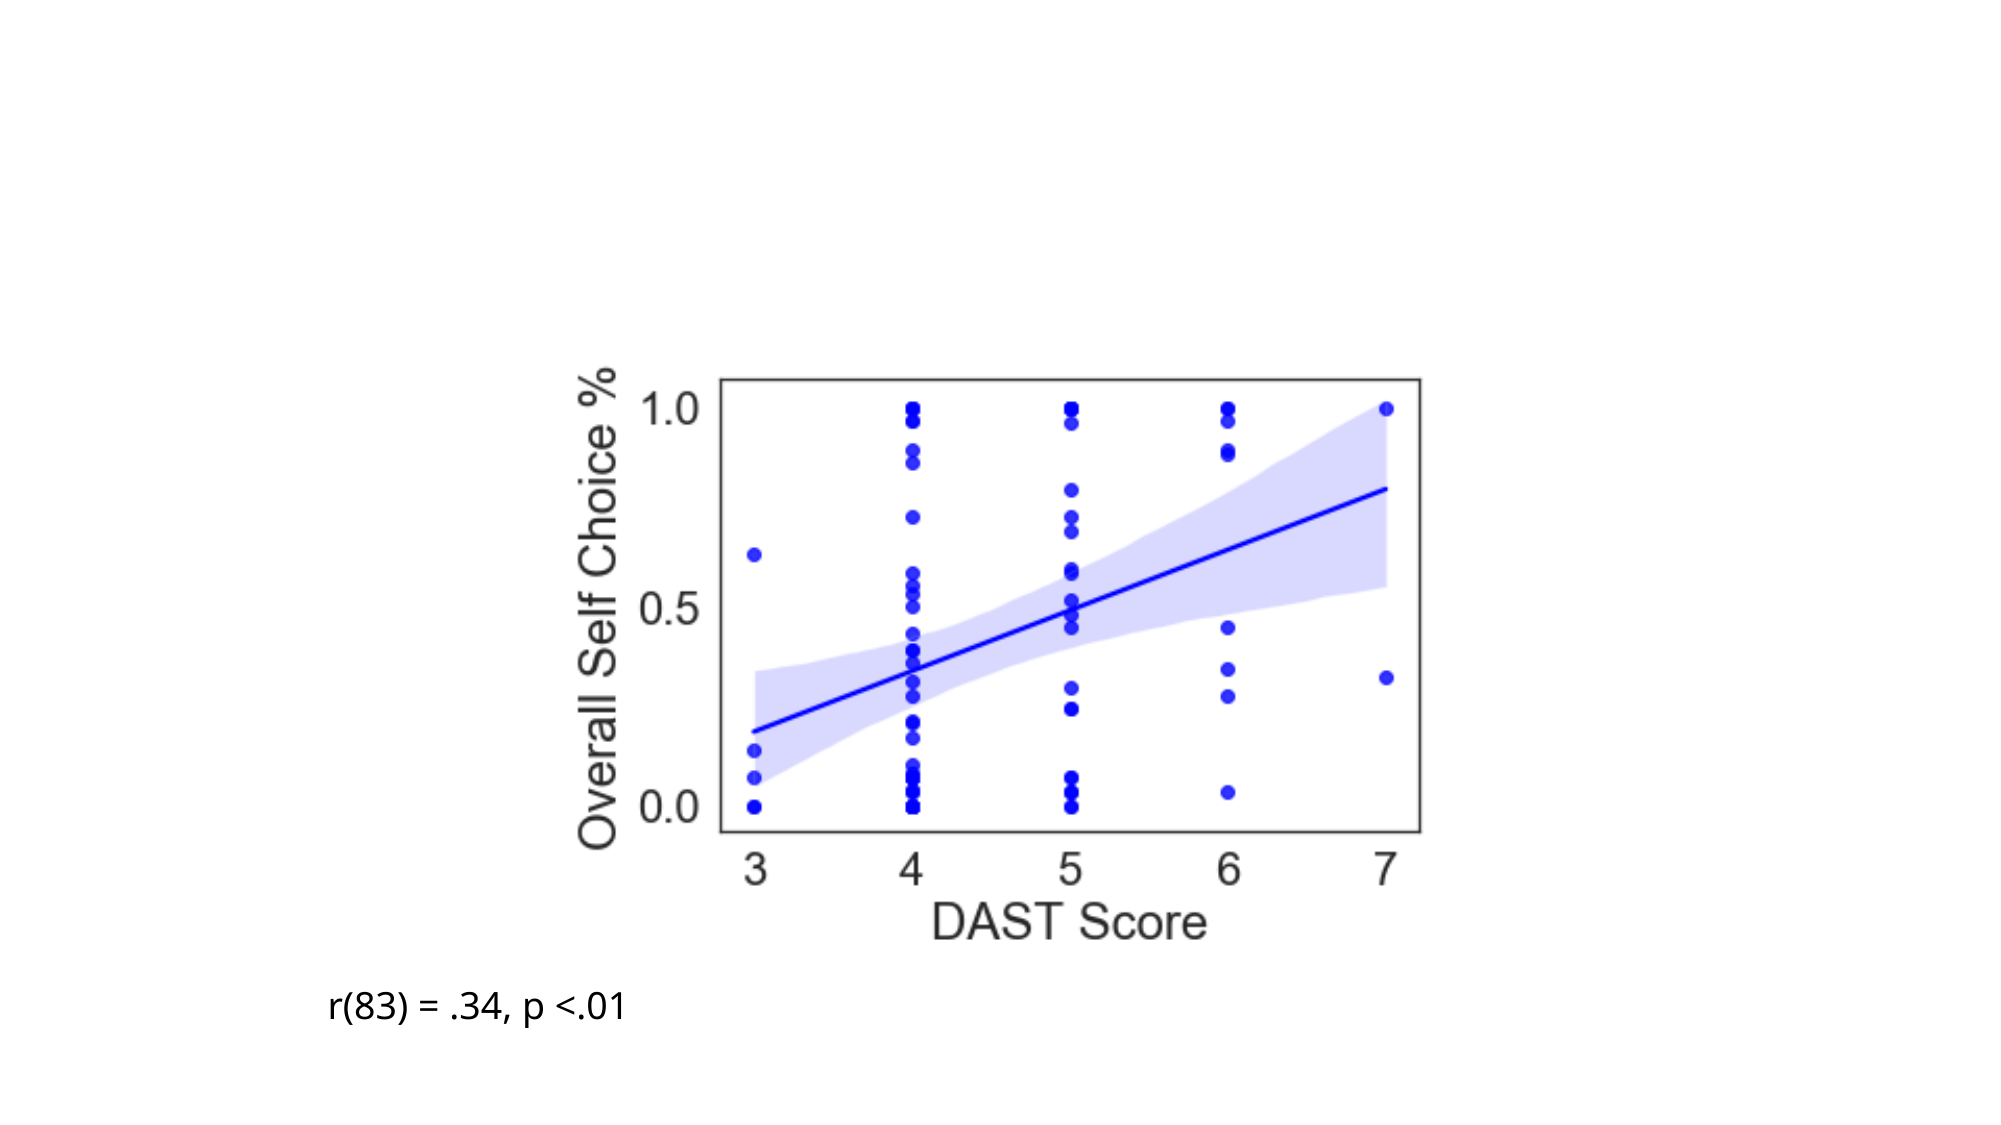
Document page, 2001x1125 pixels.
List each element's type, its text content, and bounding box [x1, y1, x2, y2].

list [566, 347, 1434, 965]
text_box r(83) = .34, p <.01 [204, 974, 754, 1035]
